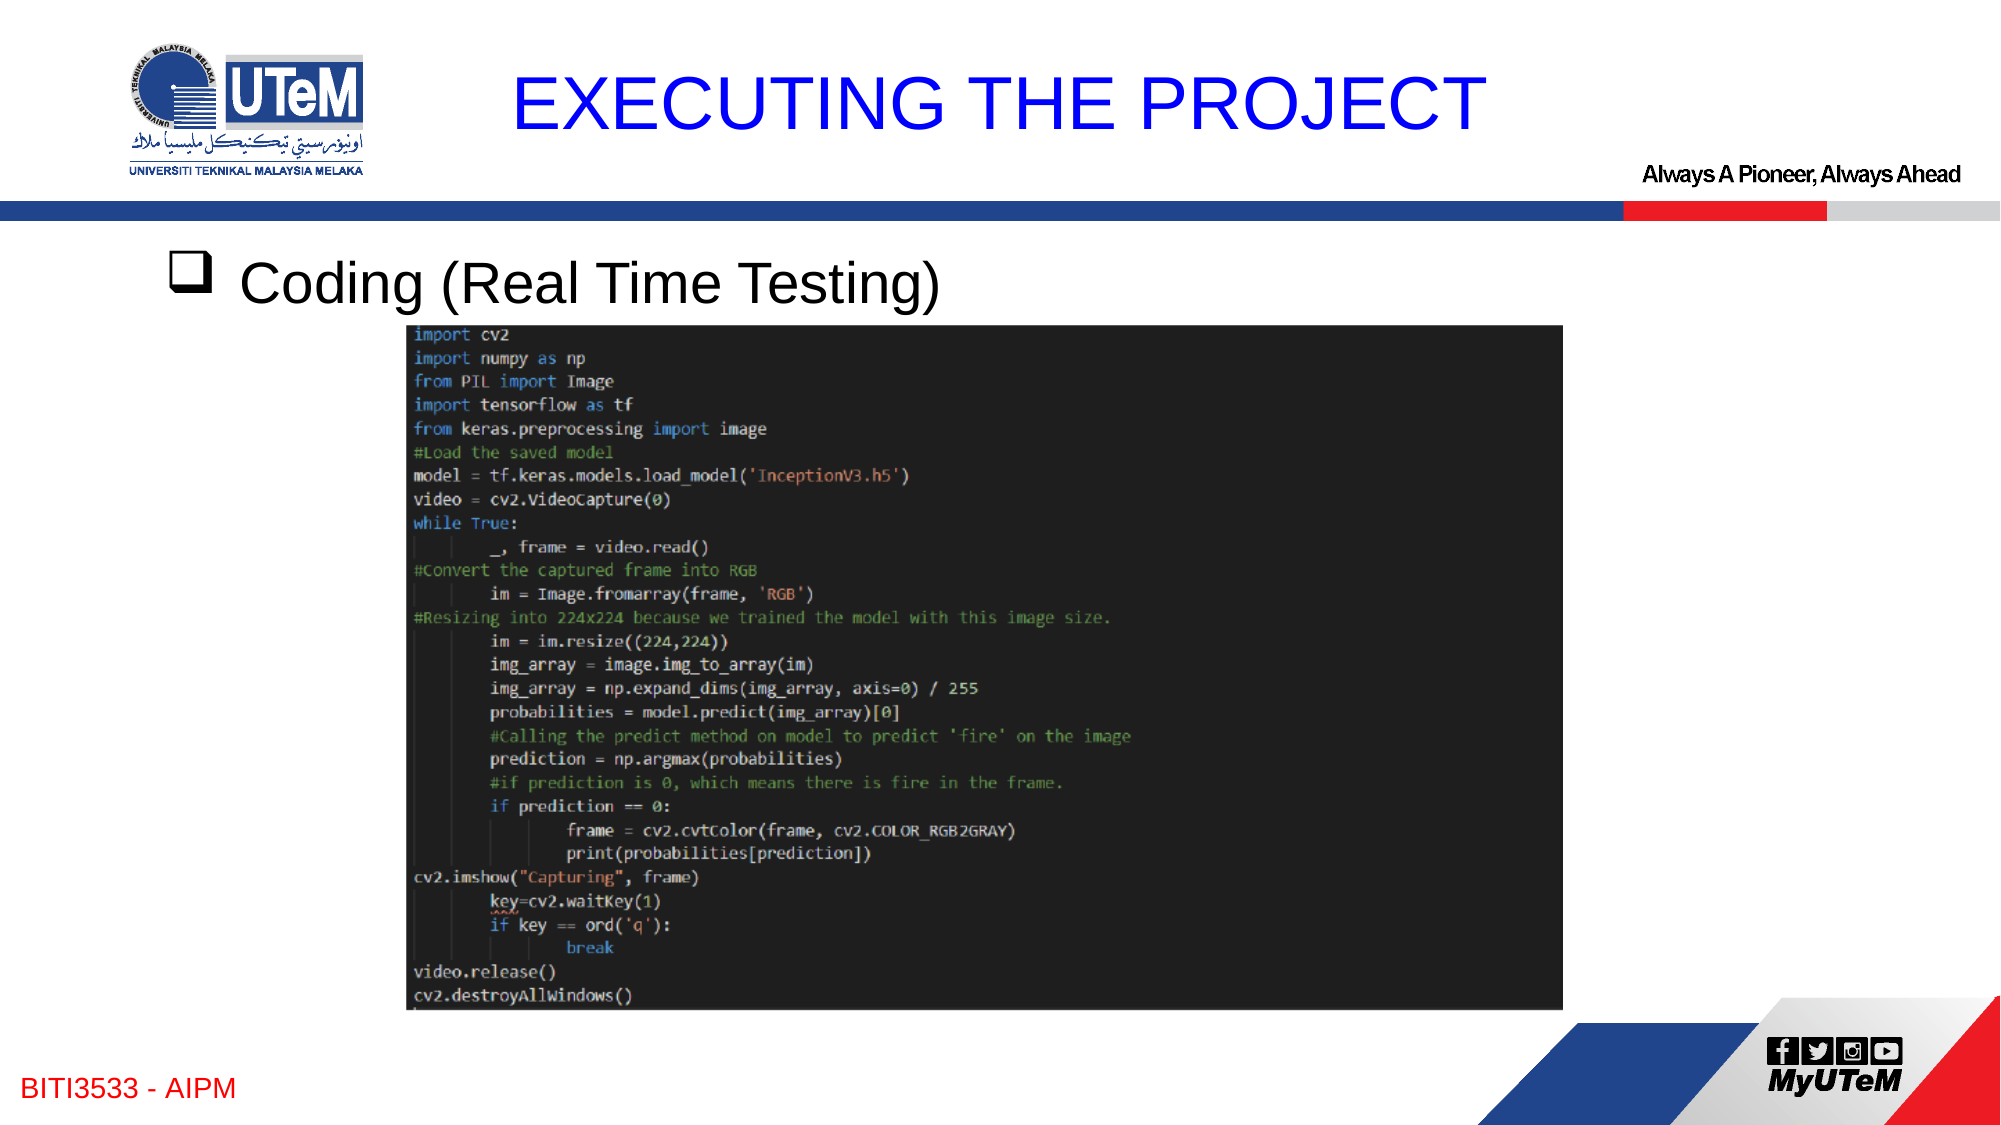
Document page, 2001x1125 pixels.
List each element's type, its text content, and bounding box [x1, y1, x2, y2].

text_box Coding (Real Time Testing) [150, 237, 1838, 393]
text_box BITI3533 - AIPM [5, 1061, 252, 1112]
text_box EXECUTING THE PROJECT [412, 46, 1588, 152]
picture [0, 0, 2001, 1125]
